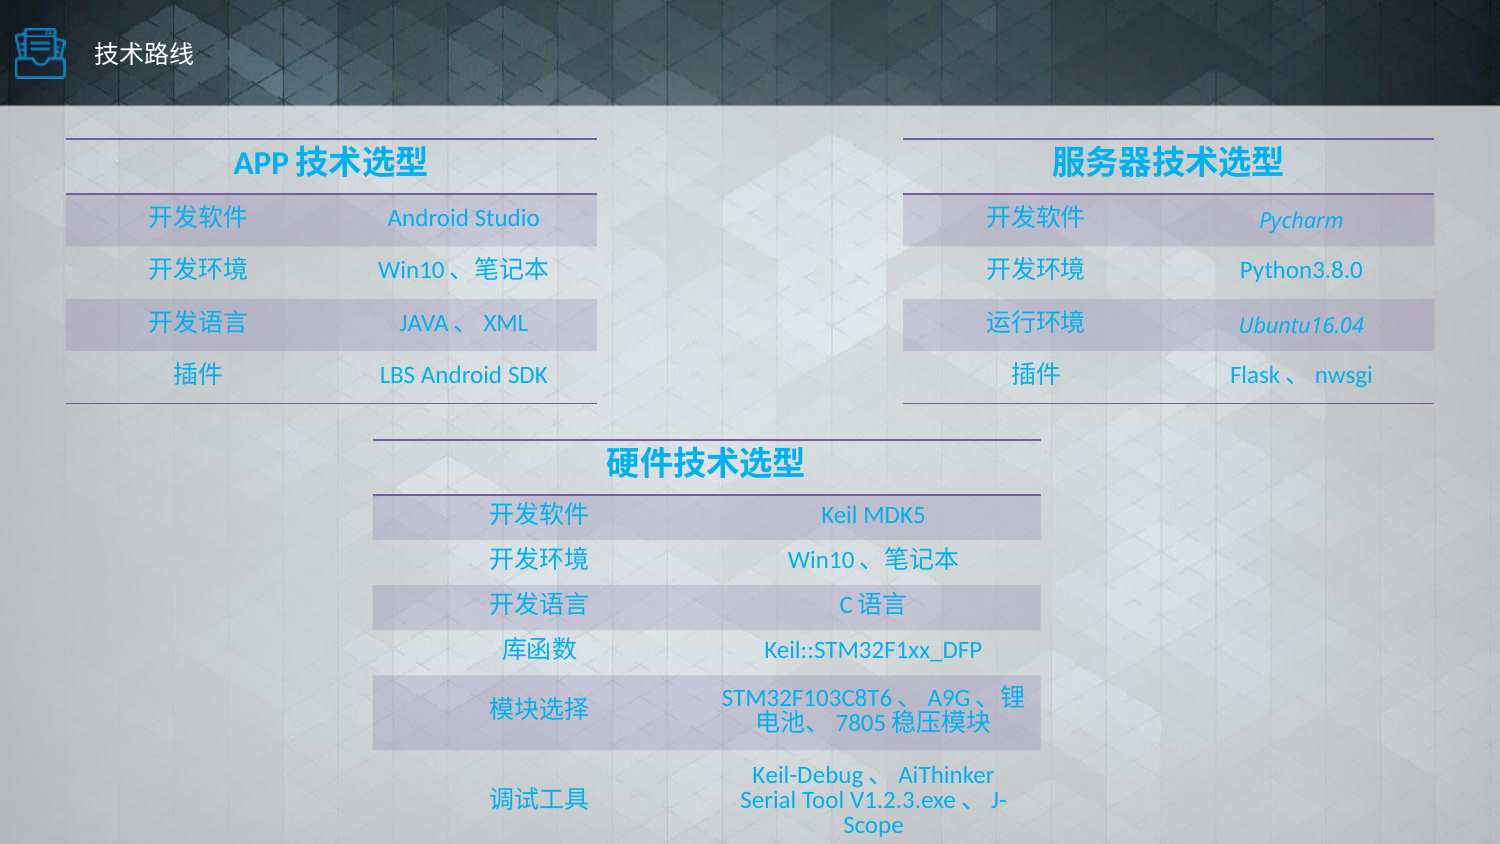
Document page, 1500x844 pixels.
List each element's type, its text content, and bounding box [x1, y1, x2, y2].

table_cell C语言 [707, 585, 1041, 630]
table_header 服务器技术选型 [903, 140, 1434, 193]
table_cell STM32F103C8T6、A9G、锂电池、7805稳压模块 [707, 675, 1041, 750]
table_cell Android Studio [331, 195, 597, 246]
table_cell Keil::STM32F1xx_DFP [707, 630, 1041, 675]
table_cell Python3.8.0 [1169, 246, 1434, 299]
table_cell Keil-Debug、AiThinker Serial Tool V1.2.3.exe、J-Scope [707, 750, 1041, 844]
table_header APP技术选型 [66, 140, 597, 193]
table_cell Win10、笔记本 [331, 246, 597, 299]
table_cell LBS Android SDK [331, 351, 597, 403]
table_cell 开发软件 [66, 195, 331, 246]
table_cell 开发软件 [903, 195, 1169, 246]
table_cell 库函数 [373, 630, 707, 675]
table_cell 开发环境 [903, 246, 1169, 299]
table_cell Pycharm [1169, 195, 1434, 246]
table_header 硬件技术选型 [373, 441, 1041, 494]
table_cell 开发软件 [373, 496, 707, 540]
table_cell Keil MDK5 [707, 496, 1041, 540]
table_cell Win10、笔记本 [707, 540, 1041, 585]
table_cell 开发环境 [373, 540, 707, 585]
table_cell Ubuntu16.04 [1169, 299, 1434, 351]
table_cell 模块选择 [373, 675, 707, 750]
table_cell 调试工具 [373, 750, 707, 844]
table_cell Flask、nwsgi [1169, 351, 1434, 403]
picture [0, 0, 1500, 844]
table_cell 开发语言 [373, 585, 707, 630]
table_cell 开发环境 [66, 246, 331, 299]
table_cell 插件 [66, 351, 331, 403]
table_cell 开发语言 [66, 299, 331, 351]
table_cell 插件 [903, 351, 1169, 403]
table_cell JAVA、XML [331, 299, 597, 351]
text_box 技术路线 [94, 38, 291, 69]
table_cell 运行环境 [903, 299, 1169, 351]
